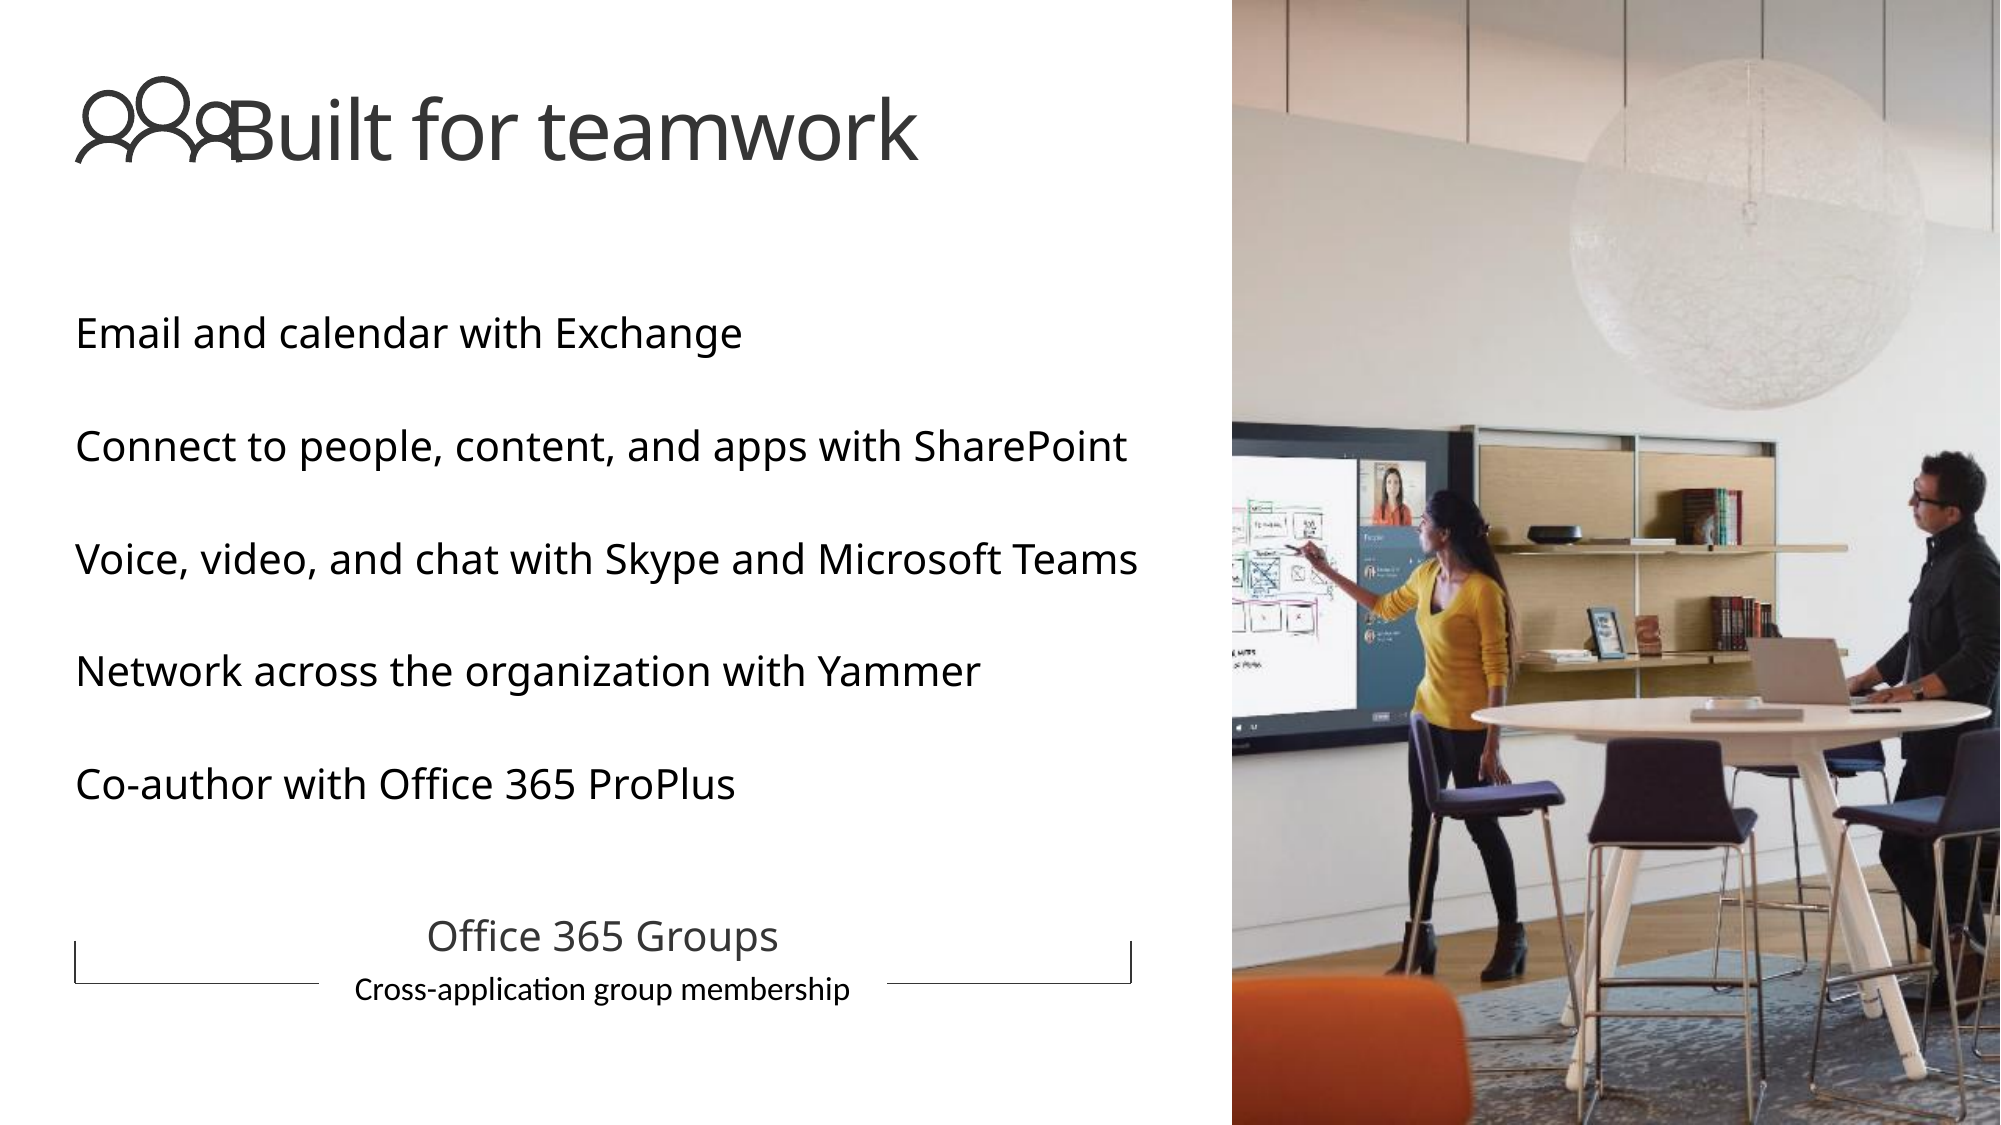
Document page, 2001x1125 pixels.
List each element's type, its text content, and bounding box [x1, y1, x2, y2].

text_box Built for teamwork [94, 81, 1049, 209]
text_box Office 365 Groups Cross-application group membership [239, 894, 967, 1025]
picture [1232, 0, 2000, 1125]
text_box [886, 940, 1132, 984]
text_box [74, 940, 319, 984]
text_box [77, 79, 240, 163]
text_box Email and calendar with Exchange Connect to people, content, and apps with SharePoint Voice, video, and chat with Skype and Microsoft Teams Network across the organization with Yammer Co-author with Office 365 ProPlus [74, 308, 1227, 921]
